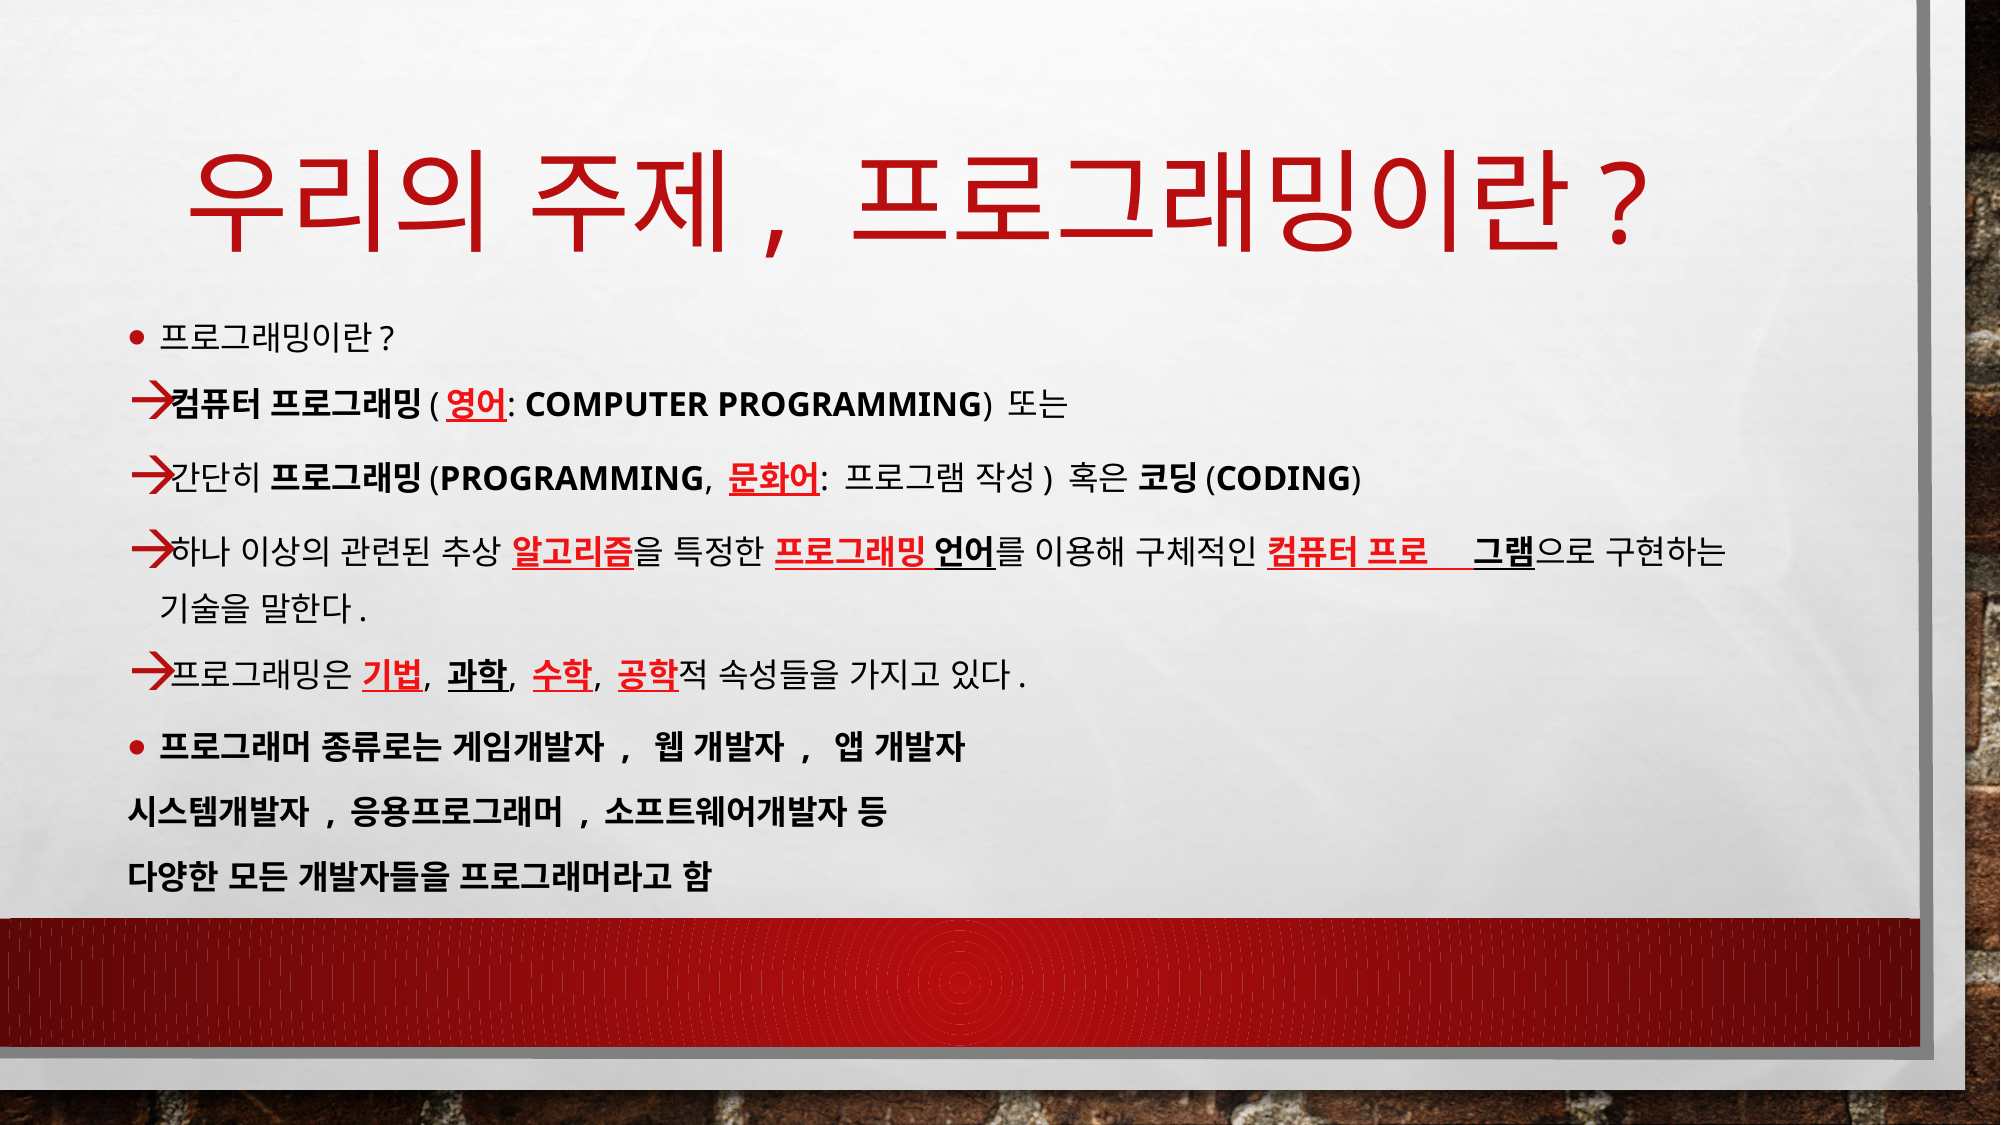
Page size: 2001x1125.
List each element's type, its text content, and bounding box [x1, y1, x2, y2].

picture [0, 0, 2000, 1125]
title 우리의 주제, 프로그래밍이란? [112, 112, 1818, 301]
list 프로그래밍이란? 컴퓨터 프로그래밍(영어: computer programming) 또는 간단히 프로그래밍(programming, 문화어: 프로그램 작성) 혹은 코딩(coding) 하나 이상의 관련된 추상 알고리즘을 특정한 프로그래밍 언어를 이용해 구체적인 컴퓨터 프로 그램으로 구현하는 기술을 말한다. 프로그래밍은 기법, 과학, 수학, 공학적 속성들을 가지고 있다. 프로그래머 종류로는 게임개발자 , 웹 개발자 , 앱 개발자 시스템개발자 , 응용프로그래머 , 소프트웨어개발자 등 다양한 모든 개발자들을 프로그래머라고 함 [112, 301, 1818, 909]
